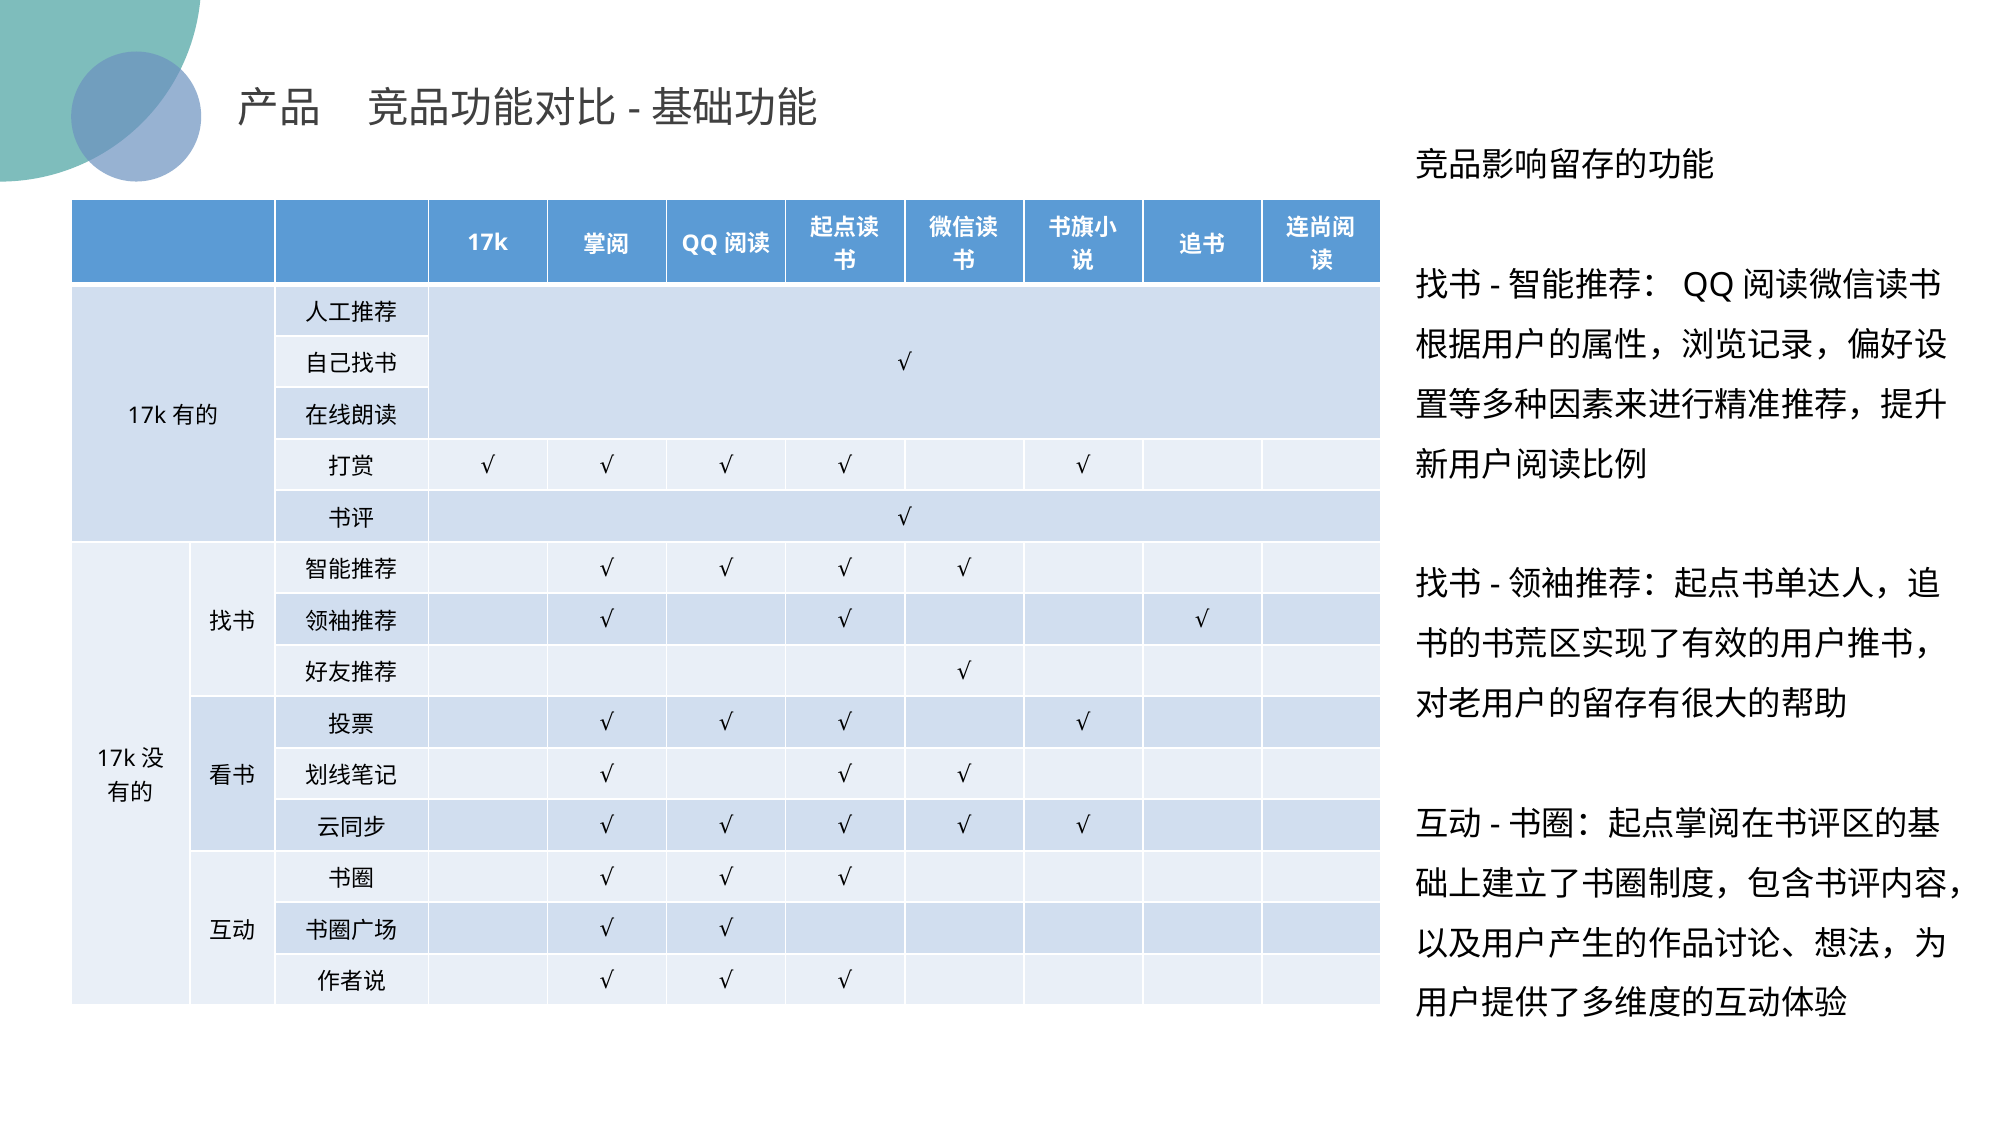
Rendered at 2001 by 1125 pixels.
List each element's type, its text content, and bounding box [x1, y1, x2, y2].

table_cell 看书 [191, 697, 274, 850]
table_cell [1144, 800, 1261, 850]
table_cell 人工推荐 [276, 287, 428, 335]
table_cell 书圈 [276, 852, 428, 901]
table_cell √ [548, 955, 666, 1004]
table_cell √ [548, 749, 666, 798]
table_cell √ [548, 543, 666, 592]
table_cell [1144, 543, 1261, 592]
table_header 起点读书 [786, 200, 904, 282]
table_cell [786, 646, 904, 695]
table_cell 打赏 [276, 440, 428, 489]
table_cell √ [667, 903, 785, 953]
table_cell 自己找书 [276, 337, 428, 386]
table_cell [1263, 903, 1380, 953]
table_cell √ [786, 697, 904, 747]
table_cell √ [548, 440, 666, 489]
table_cell √ [548, 697, 666, 747]
table_cell [1025, 903, 1142, 953]
table_cell [1263, 646, 1380, 695]
table_cell [667, 749, 785, 798]
table_cell √ [429, 491, 1380, 541]
table_cell √ [548, 800, 666, 850]
table_cell 17k没有的 [72, 543, 189, 1004]
table_cell √ [1144, 594, 1261, 644]
table_cell 书评 [276, 491, 428, 541]
text_box [70, 50, 203, 183]
table_cell √ [906, 800, 1023, 850]
table_cell [1263, 594, 1380, 644]
table_cell √ [786, 594, 904, 644]
table_cell √ [786, 749, 904, 798]
table_cell [1263, 749, 1380, 798]
table_cell √ [786, 800, 904, 850]
table_cell [429, 800, 547, 850]
table_cell [429, 646, 547, 695]
table_cell √ [667, 543, 785, 592]
table_cell 作者说 [276, 955, 428, 1004]
table_cell √ [667, 697, 785, 747]
table_cell √ [667, 852, 785, 901]
table_cell [1144, 903, 1261, 953]
table_header QQ阅读 [667, 200, 785, 282]
table_cell [1144, 646, 1261, 695]
text_box [0, 0, 202, 183]
table_cell 划线笔记 [276, 749, 428, 798]
table_cell [906, 852, 1023, 901]
table_cell √ [667, 800, 785, 850]
table_cell [906, 440, 1023, 489]
text_box 竞品影响留存的功能 找书-智能推荐：QQ阅读微信读书根据用户的属性，浏览记录，偏好设置等多种因素来进行精准推荐，提升新用户阅读比例 找书-领袖推荐：起点书单达人，追书的书荒区实现了有效的用户推书，对老用户的留存有很大的帮助 互动-书圈：起点掌阅在书评区的基础上建立了书圈制度，包含书评内容，以及用户产生的作品讨论、想法，为用户提供了多维度的互动体验 [1400, 116, 1986, 1089]
table_cell √ [906, 646, 1023, 695]
table_cell [1144, 440, 1261, 489]
table_cell [786, 903, 904, 953]
table_cell √ [786, 543, 904, 592]
table_cell [667, 594, 785, 644]
table_cell [429, 749, 547, 798]
table_cell 互动 [191, 852, 274, 1004]
table_cell [1263, 955, 1380, 1004]
table_header 微信读书 [906, 200, 1023, 282]
table_cell 在线朗读 [276, 388, 428, 438]
table_header 书旗小说 [1025, 200, 1142, 282]
table_cell √ [1025, 800, 1142, 850]
table_cell √ [786, 440, 904, 489]
table_cell √ [548, 594, 666, 644]
table_cell [429, 543, 547, 592]
table_cell [1025, 749, 1142, 798]
table_cell [906, 955, 1023, 1004]
table_cell [906, 903, 1023, 953]
table_cell [906, 594, 1023, 644]
text_box 产品 竞品功能对比-基础功能 [222, 73, 834, 139]
table_cell 云同步 [276, 800, 428, 850]
table_cell √ [906, 749, 1023, 798]
table_cell [429, 594, 547, 644]
table_cell 领袖推荐 [276, 594, 428, 644]
table_header [72, 200, 274, 282]
table_cell 17k有的 [72, 287, 274, 541]
table_cell [1144, 749, 1261, 798]
table_cell [1025, 955, 1142, 1004]
table_cell [906, 697, 1023, 747]
table_cell √ [548, 903, 666, 953]
table_cell [1025, 594, 1142, 644]
table_cell √ [906, 543, 1023, 592]
table_cell [1144, 852, 1261, 901]
table_cell 找书 [191, 543, 274, 695]
table_cell √ [1025, 697, 1142, 747]
table_cell √ [429, 440, 547, 489]
table_cell [1025, 646, 1142, 695]
table_cell 智能推荐 [276, 543, 428, 592]
table_cell 书圈广场 [276, 903, 428, 953]
table_cell 投票 [276, 697, 428, 747]
table_cell √ [1025, 440, 1142, 489]
table_header [276, 200, 428, 282]
table_cell [1263, 543, 1380, 592]
table_cell [548, 646, 666, 695]
table_cell 好友推荐 [276, 646, 428, 695]
table_header 17k [429, 200, 547, 282]
table_cell [1144, 955, 1261, 1004]
table_cell [1263, 852, 1380, 901]
table_cell [429, 697, 547, 747]
table_cell [1263, 440, 1380, 489]
table_header 掌阅 [548, 200, 666, 282]
table_cell [1144, 697, 1261, 747]
table_cell [1025, 543, 1142, 592]
table_header 追书 [1144, 200, 1261, 282]
table_cell √ [786, 852, 904, 901]
table_cell √ [429, 287, 1380, 438]
table_cell [1025, 852, 1142, 901]
table_cell √ [667, 440, 785, 489]
table_cell √ [786, 955, 904, 1004]
table_header 连尚阅读 [1263, 200, 1380, 282]
table_cell [1263, 800, 1380, 850]
table_cell [1263, 697, 1380, 747]
table_cell [429, 903, 547, 953]
table_cell [429, 852, 547, 901]
table_cell [667, 646, 785, 695]
table_cell √ [548, 852, 666, 901]
table_cell √ [667, 955, 785, 1004]
table_cell [429, 955, 547, 1004]
